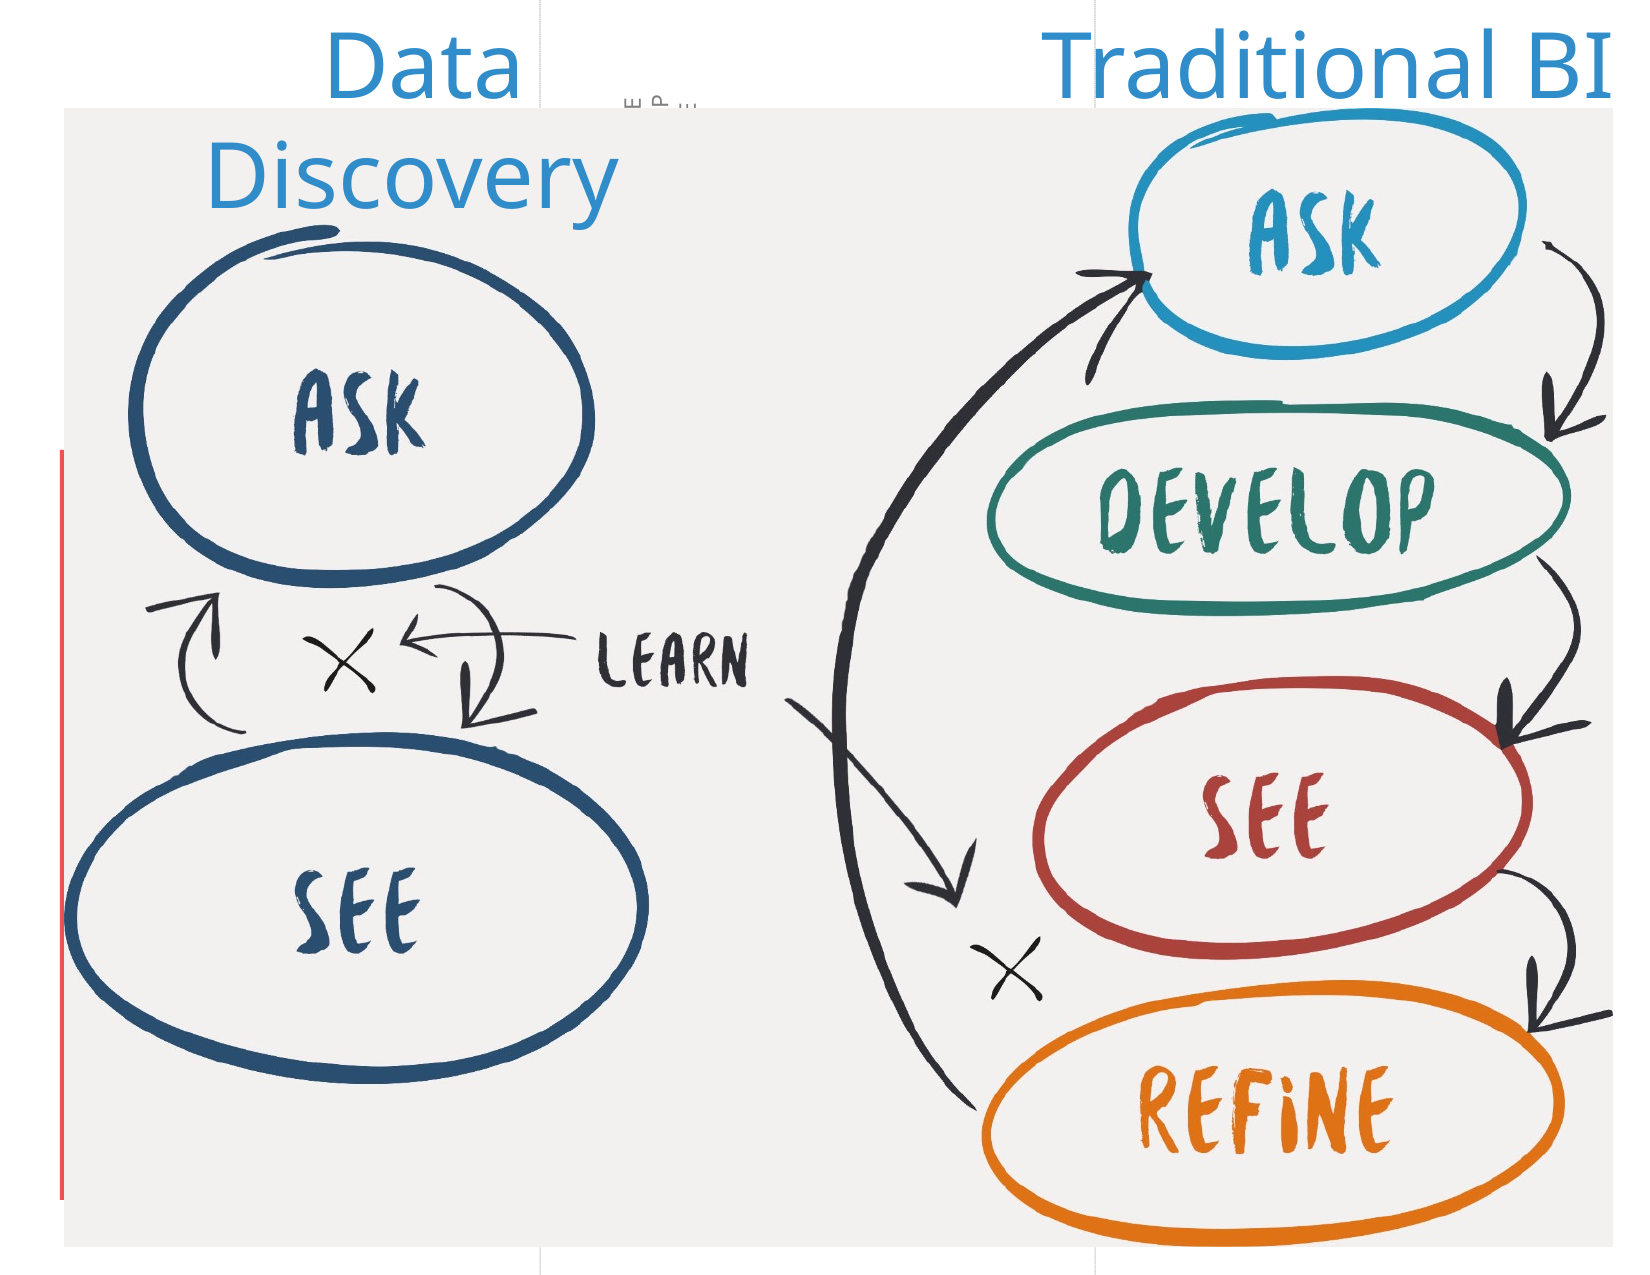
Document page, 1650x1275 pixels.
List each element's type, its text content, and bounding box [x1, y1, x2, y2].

text_box Data Discovery [94, 0, 754, 107]
text_box Traditional BI [971, 0, 1650, 125]
picture [64, 108, 1613, 1247]
